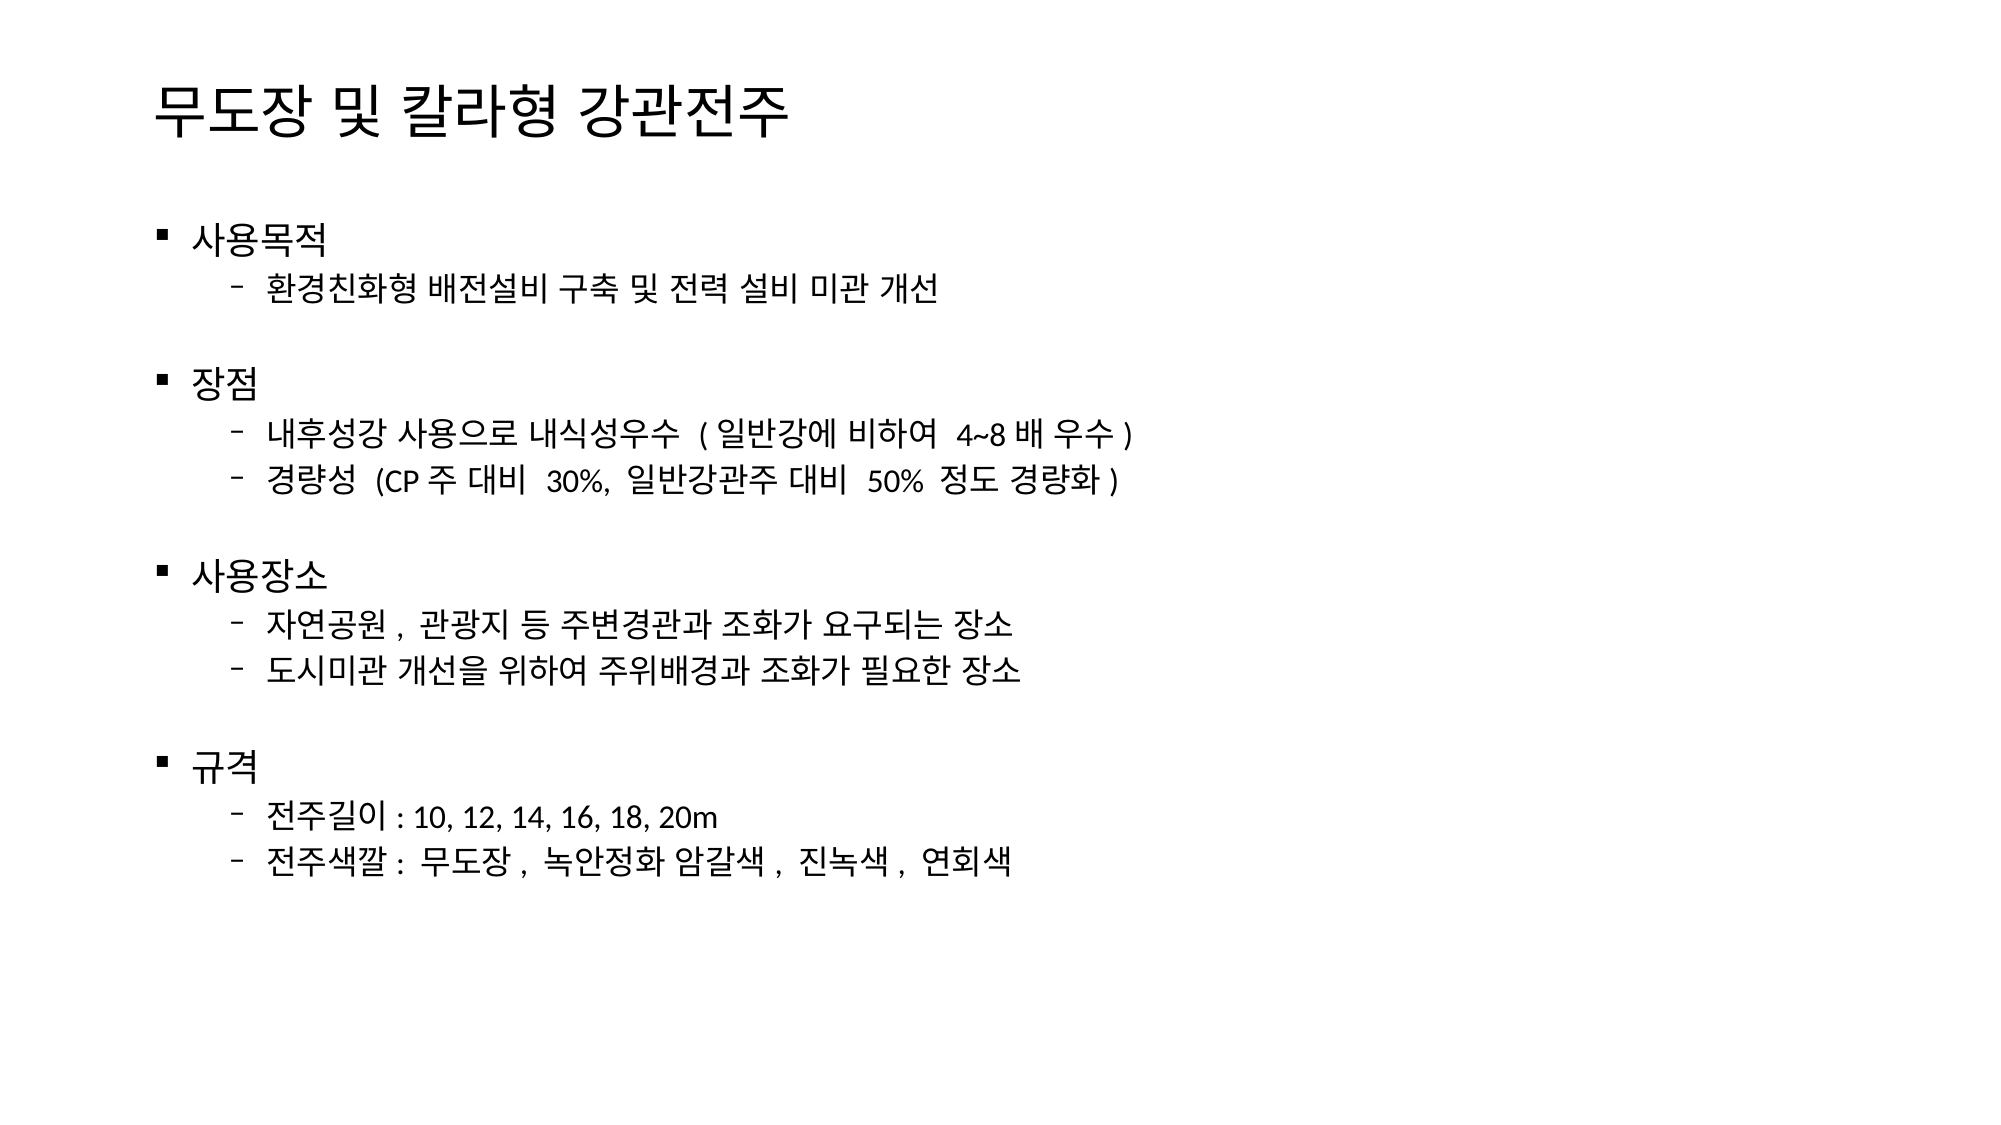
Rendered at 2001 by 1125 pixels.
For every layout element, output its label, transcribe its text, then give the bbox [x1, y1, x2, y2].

list 사용목적 환경친화형 배전설비 구축 및 전력 설비 미관 개선 장점 내후성강 사용으로 내식성우수 (일반강에 비하여 4~8배 우수) 경량성 (CP주 대비 30%, 일반강관주 대비 50% 정도 경량화) 사용장소 자연공원, 관광지 등 주변경관과 조화가 요구되는 장소 도시미관 개선을 위하여 주위배경과 조화가 필요한 장소 규격 전주길이: 10, 12, 14, 16, 18, 20m 전주색깔: 무도장, 녹안정화 암갈색, 진녹색, 연회색 [138, 214, 1864, 1014]
title 무도장 및 칼라형 강관전주 [138, 60, 1864, 170]
